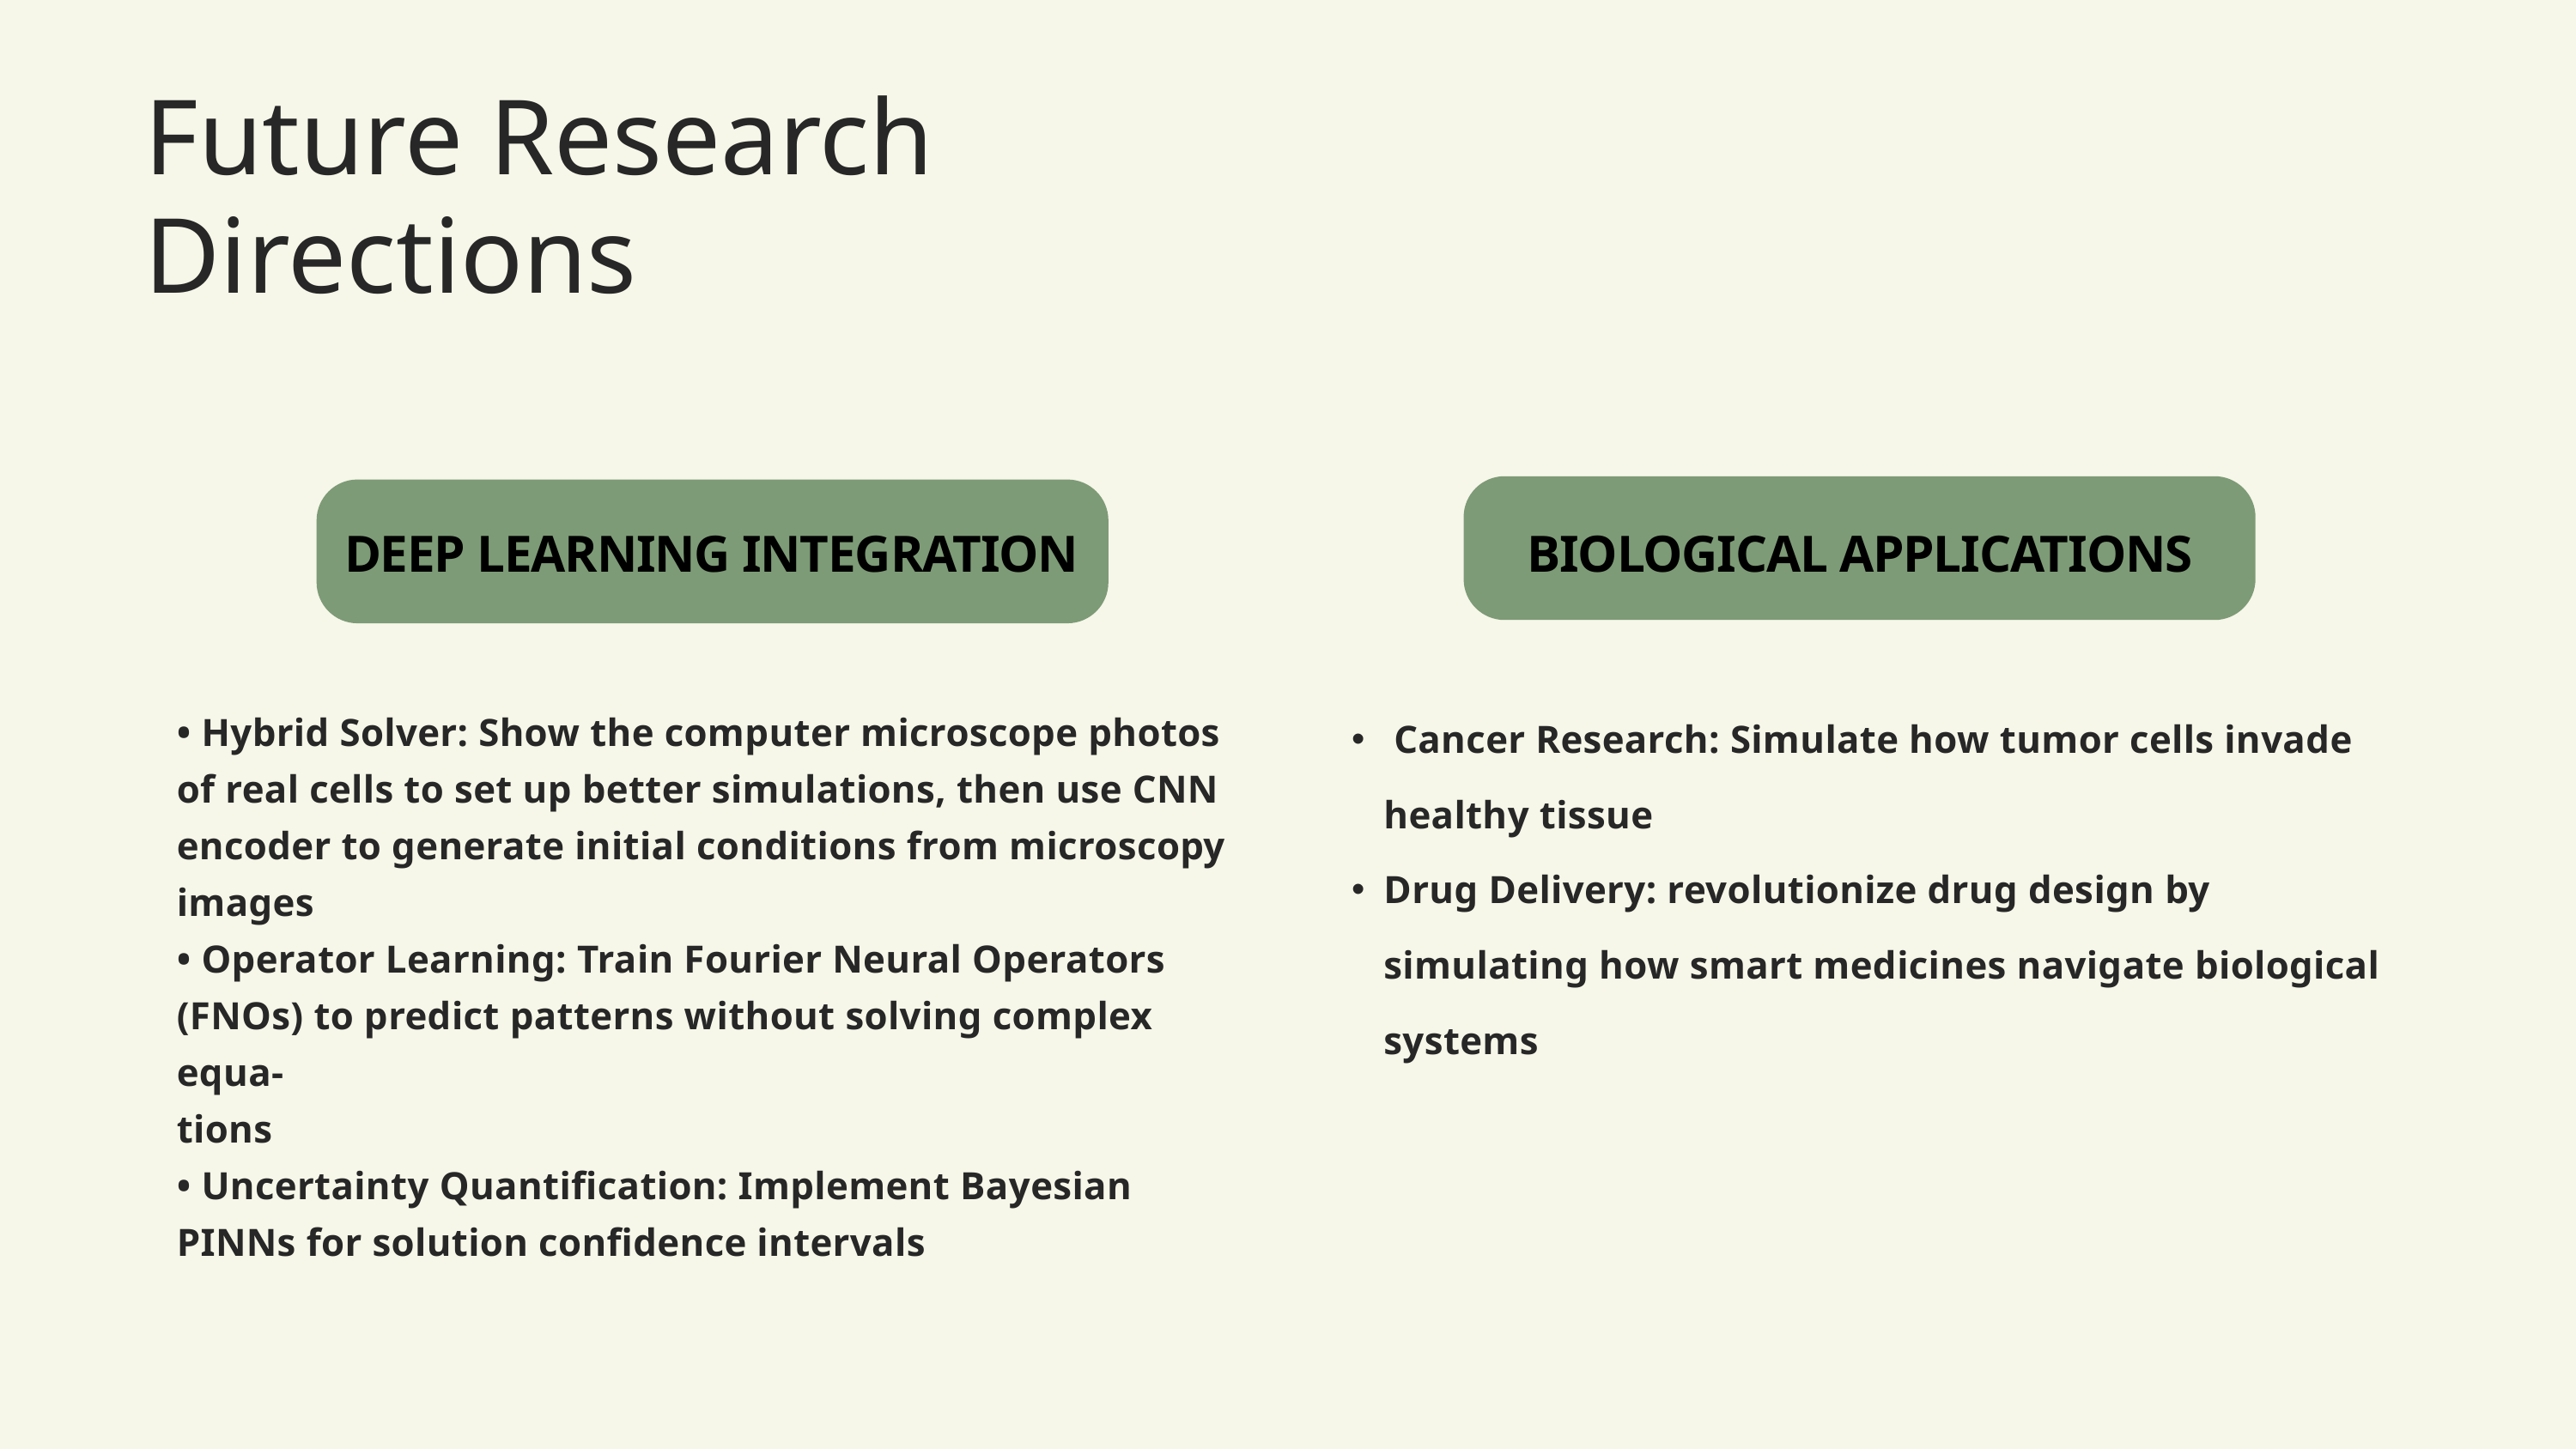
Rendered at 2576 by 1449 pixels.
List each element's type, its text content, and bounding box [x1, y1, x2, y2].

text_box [176, 479, 1249, 1199]
text_box Future Research Directions [144, 77, 1002, 314]
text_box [1319, 476, 2400, 1049]
